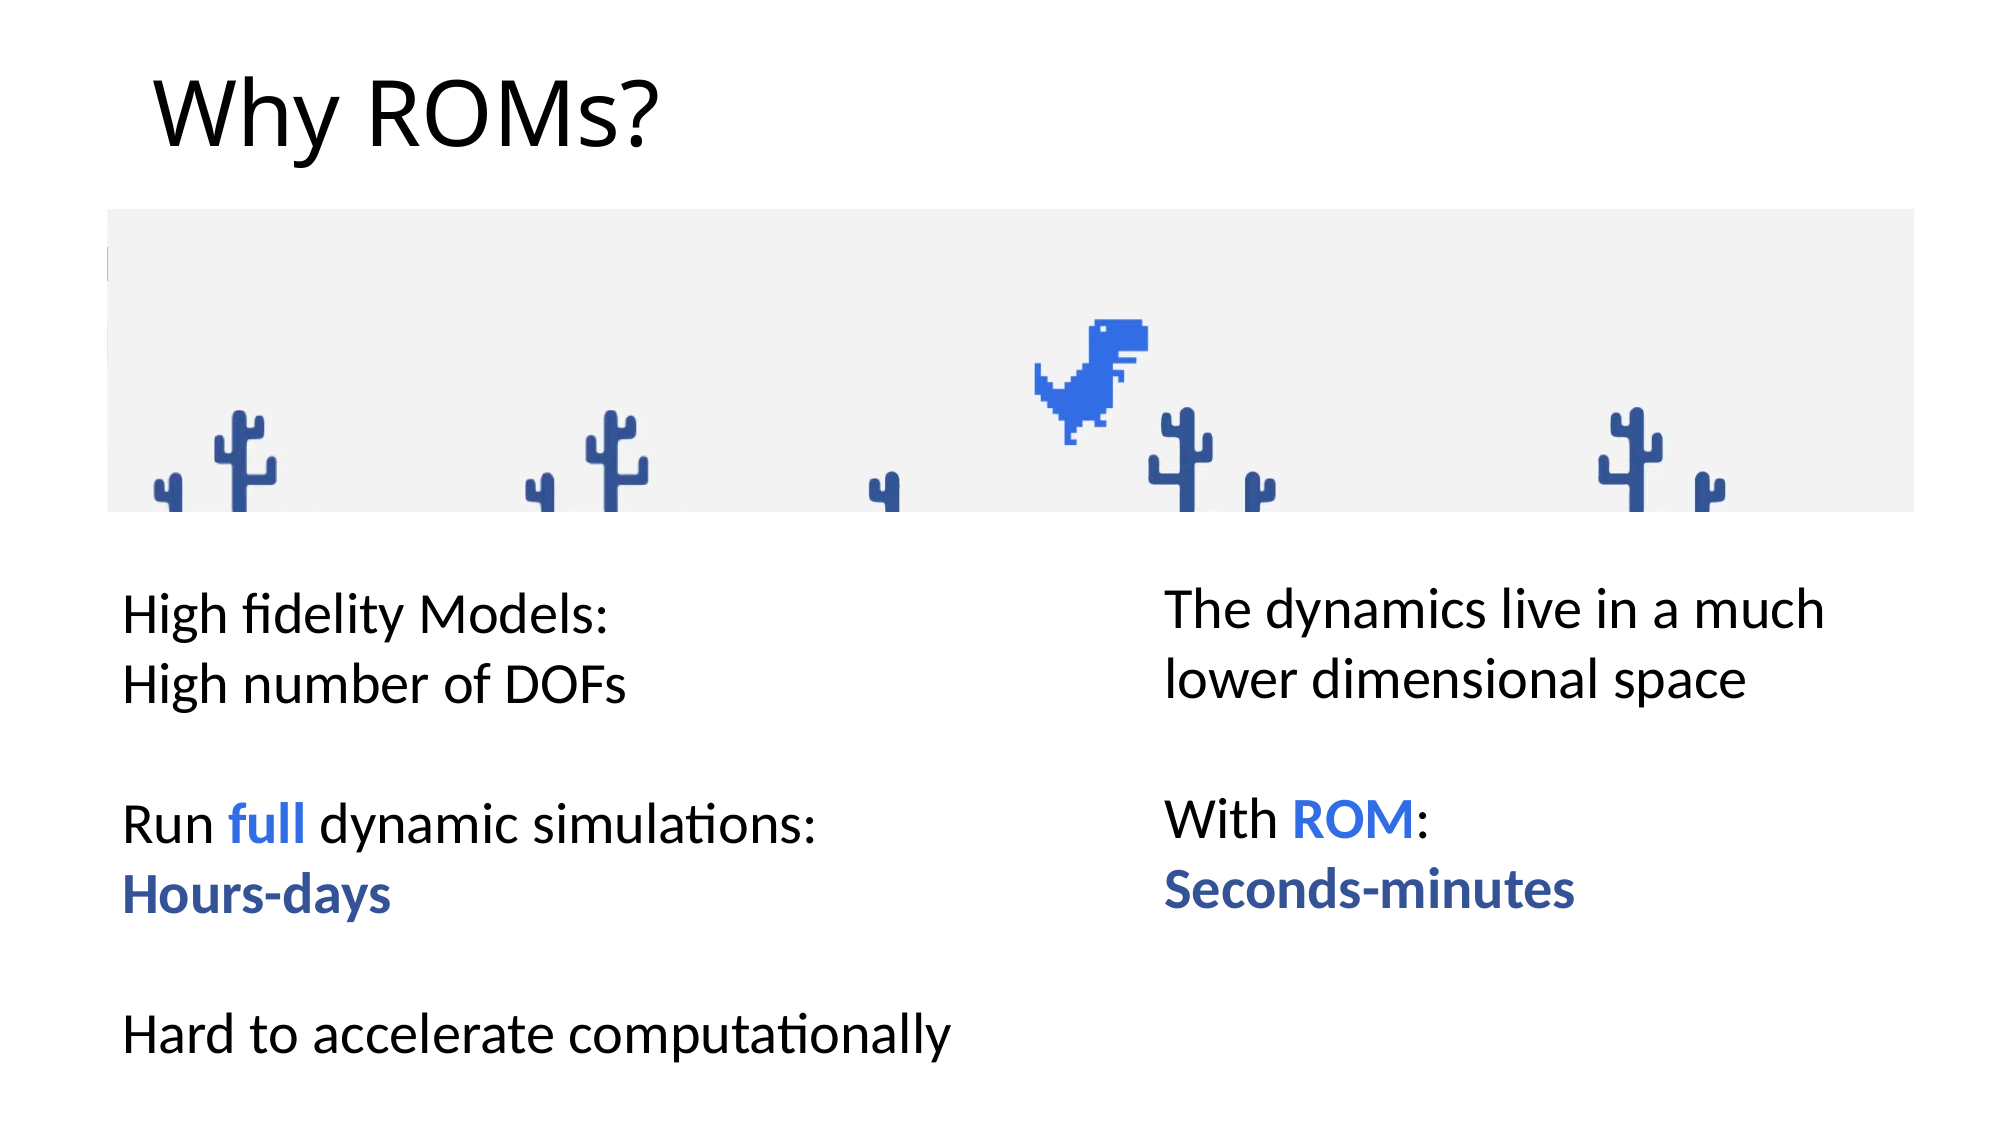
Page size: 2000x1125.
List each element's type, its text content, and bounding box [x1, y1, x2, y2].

text_box High fidelity Models: High number of DOFs Run full dynamic simulations: Hours-days Hard to accelerate computationally [107, 567, 1150, 1073]
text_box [107, 208, 1915, 511]
text_box Why ROMs? [137, 60, 1862, 208]
text_box The dynamics live in a much lower dimensional space With ROM: Seconds-minutes [1149, 562, 1971, 928]
